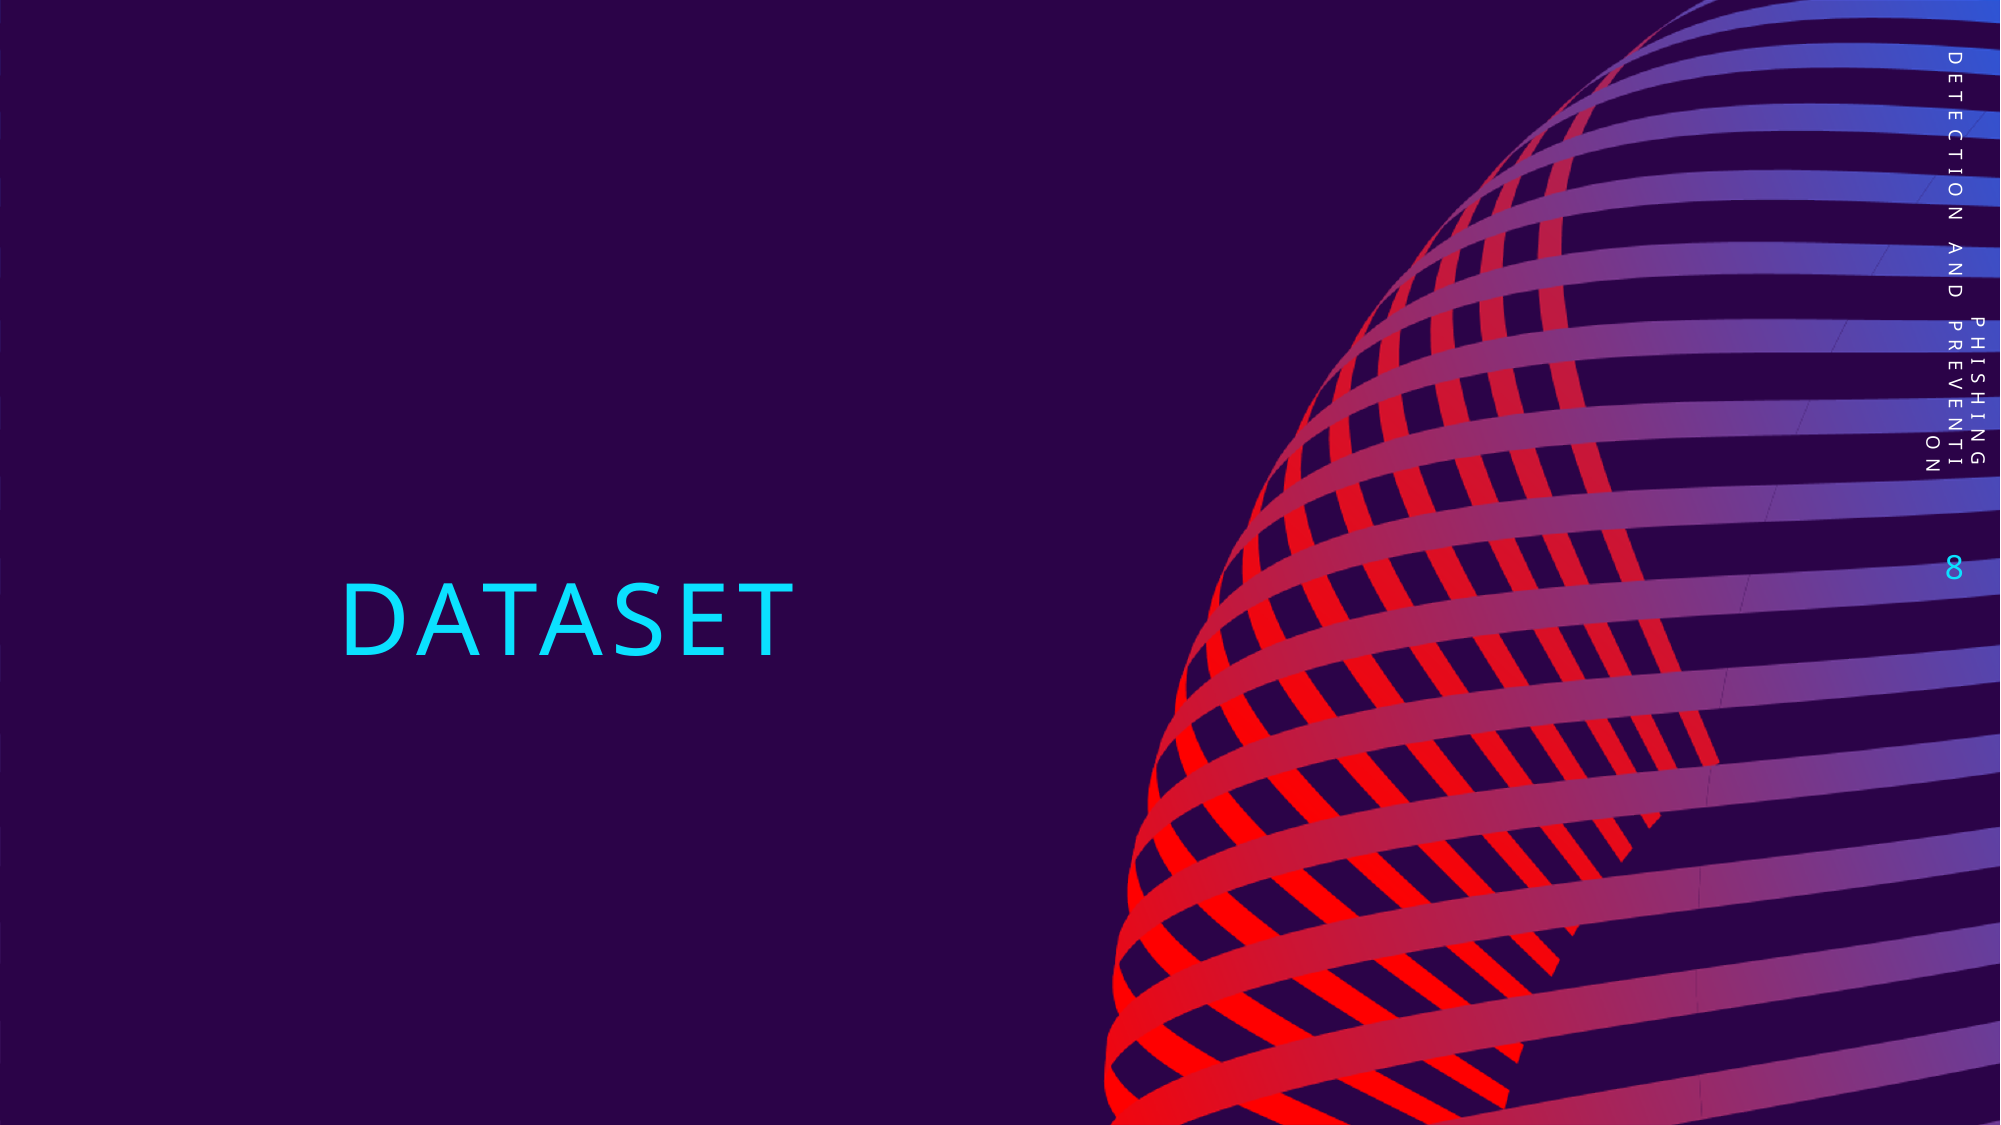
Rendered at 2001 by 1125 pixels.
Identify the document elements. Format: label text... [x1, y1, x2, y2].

title Dataset [156, 293, 976, 685]
slide_number 8 [1889, 519, 1980, 615]
picture [0, 0, 2000, 1125]
footer PHISHING DETECTION AND PREVENTION [1926, 33, 1987, 489]
